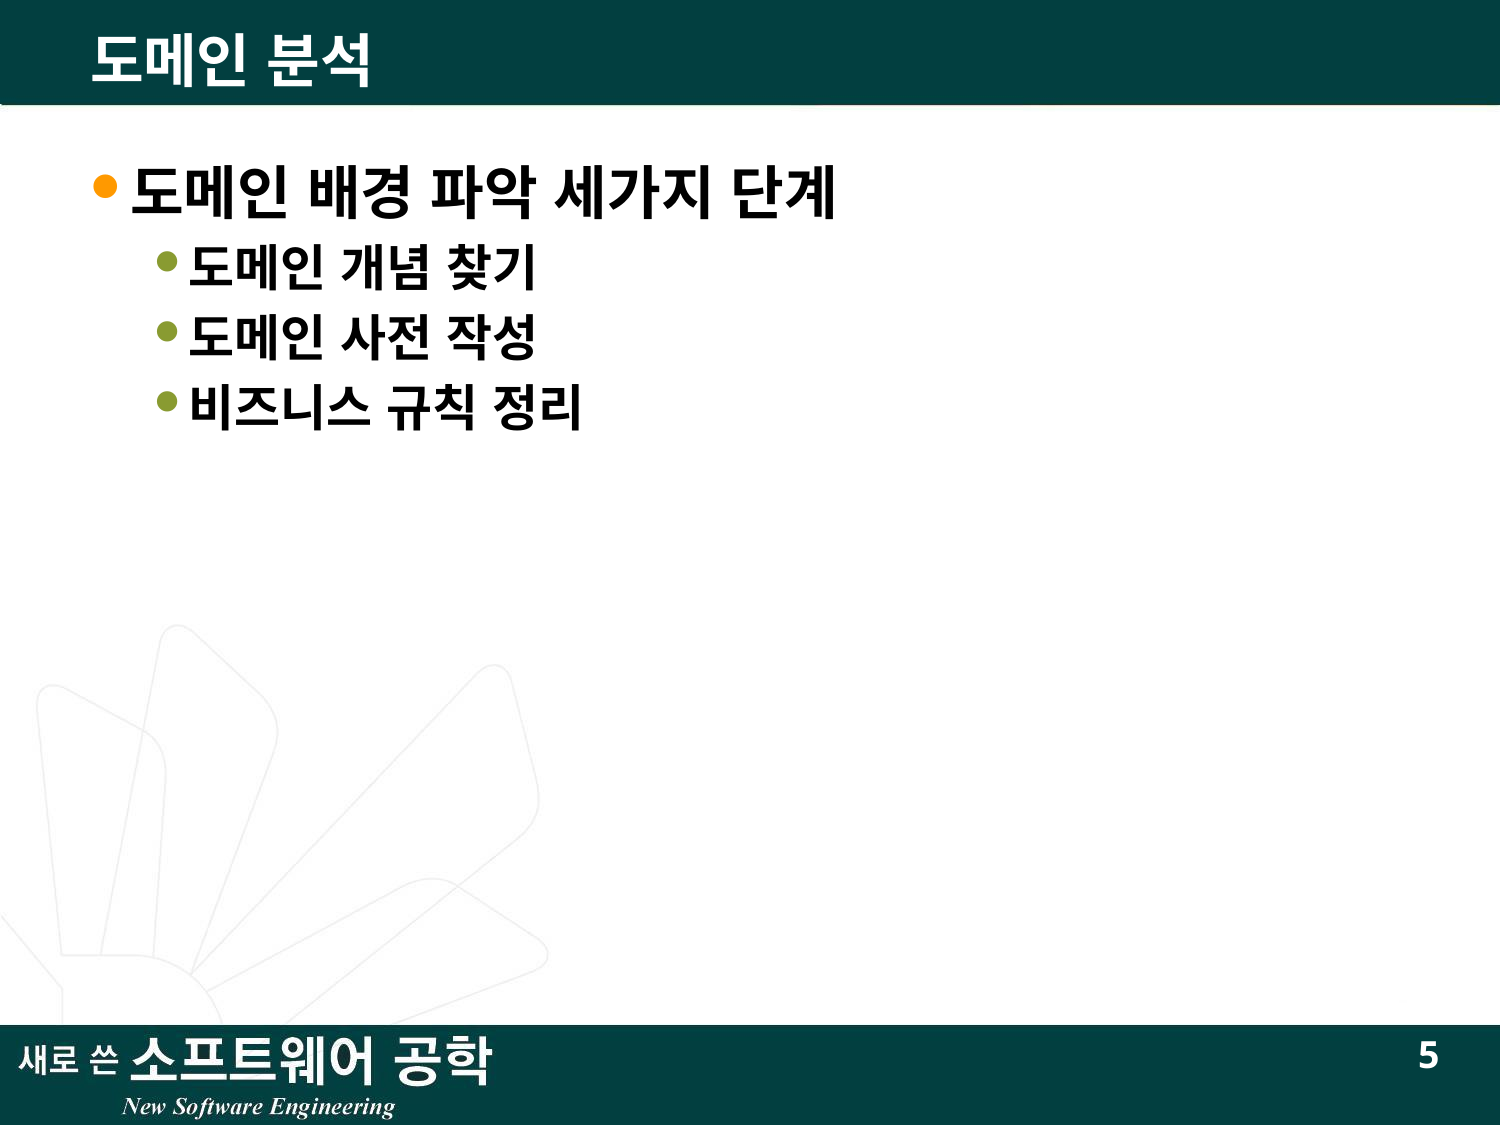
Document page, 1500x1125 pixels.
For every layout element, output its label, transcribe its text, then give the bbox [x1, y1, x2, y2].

title 도메인 분석 [74, 13, 1426, 106]
picture [0, 0, 1500, 1125]
slide_number 5 [1104, 1023, 1455, 1102]
list 도메인 배경 파악 세가지 단계 도메인 개념 찾기 도메인 사전 작성 비즈니스 규칙 정리 [74, 148, 1426, 1006]
